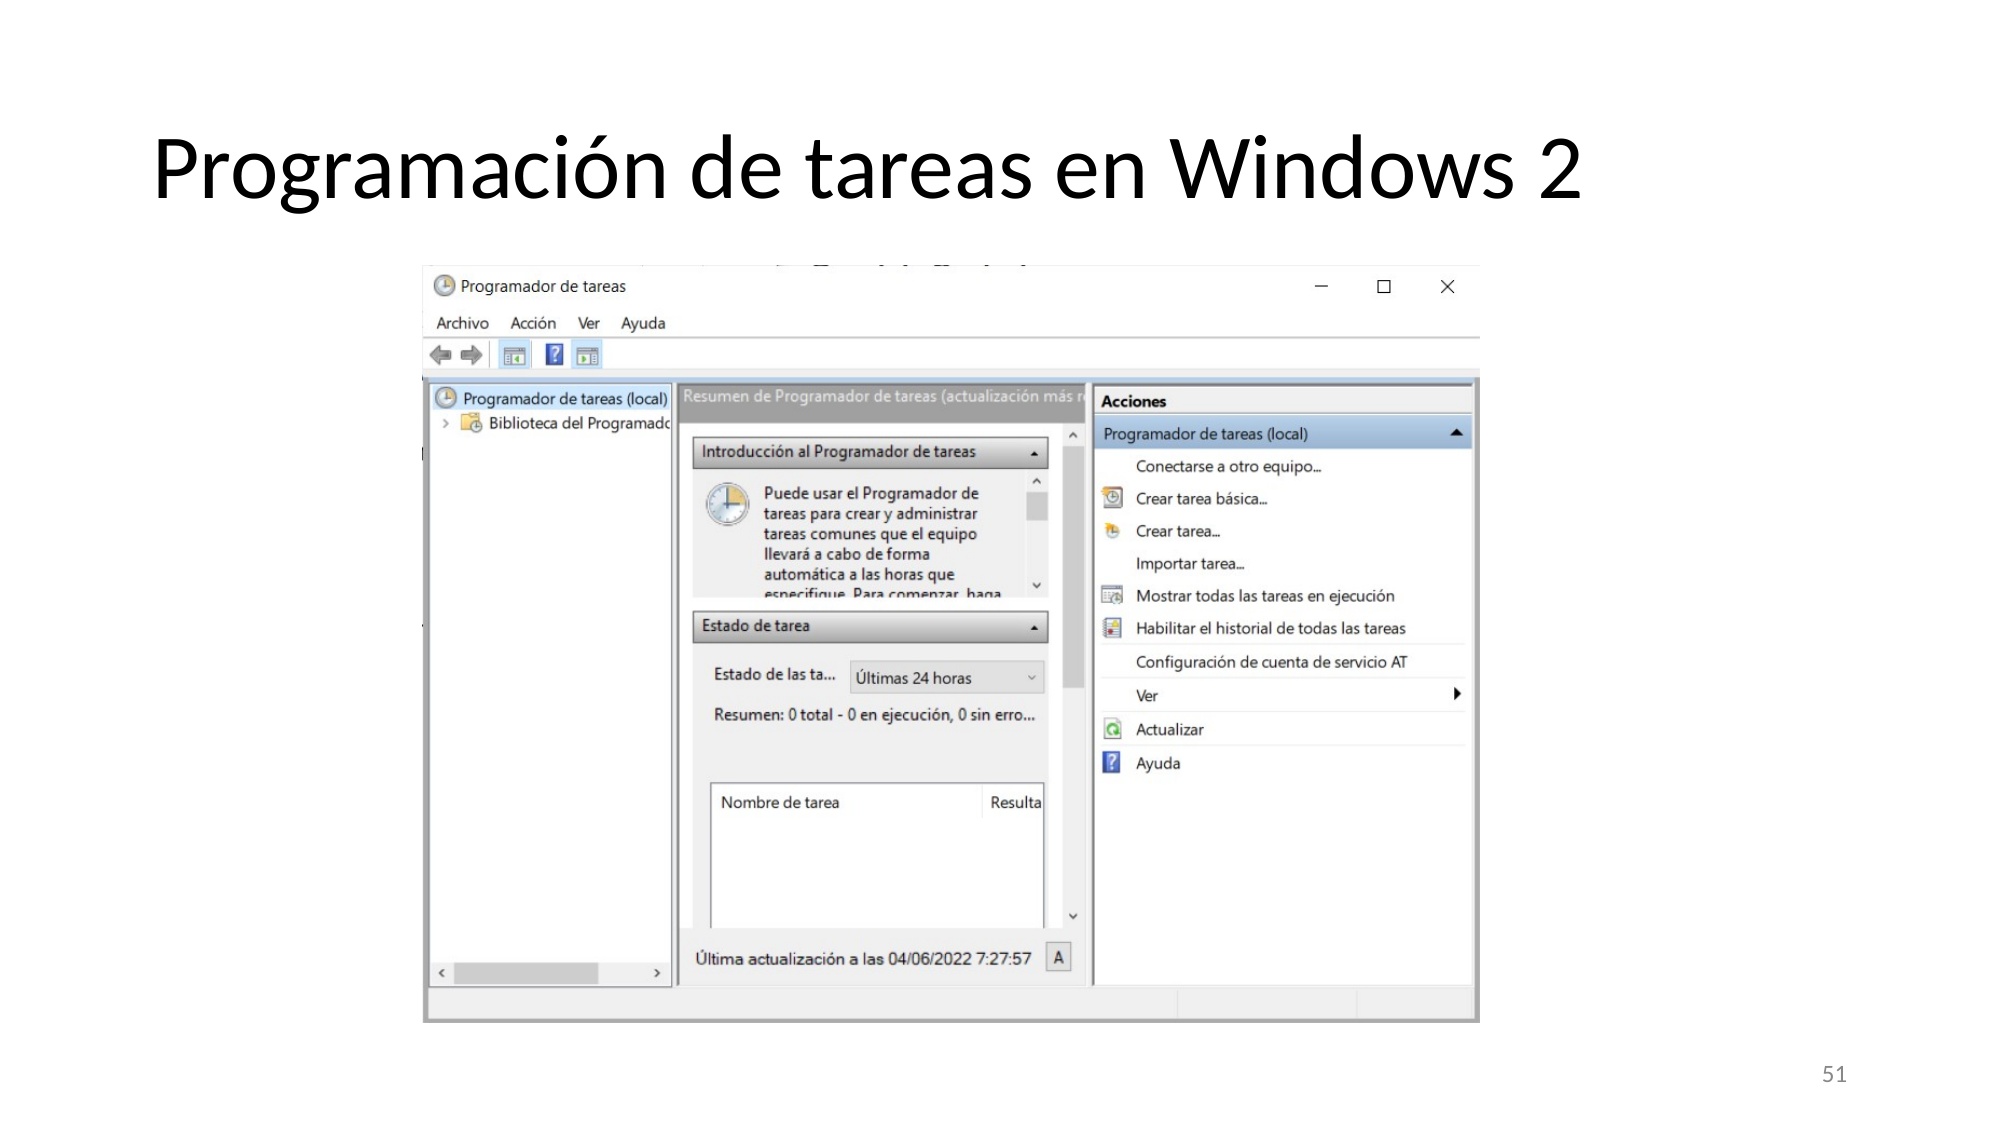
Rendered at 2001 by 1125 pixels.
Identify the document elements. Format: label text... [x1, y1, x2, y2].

title Programación de tareas en Windows 2 [137, 59, 1863, 278]
slide_number ‹#› [1412, 1042, 1863, 1103]
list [422, 265, 1481, 1023]
